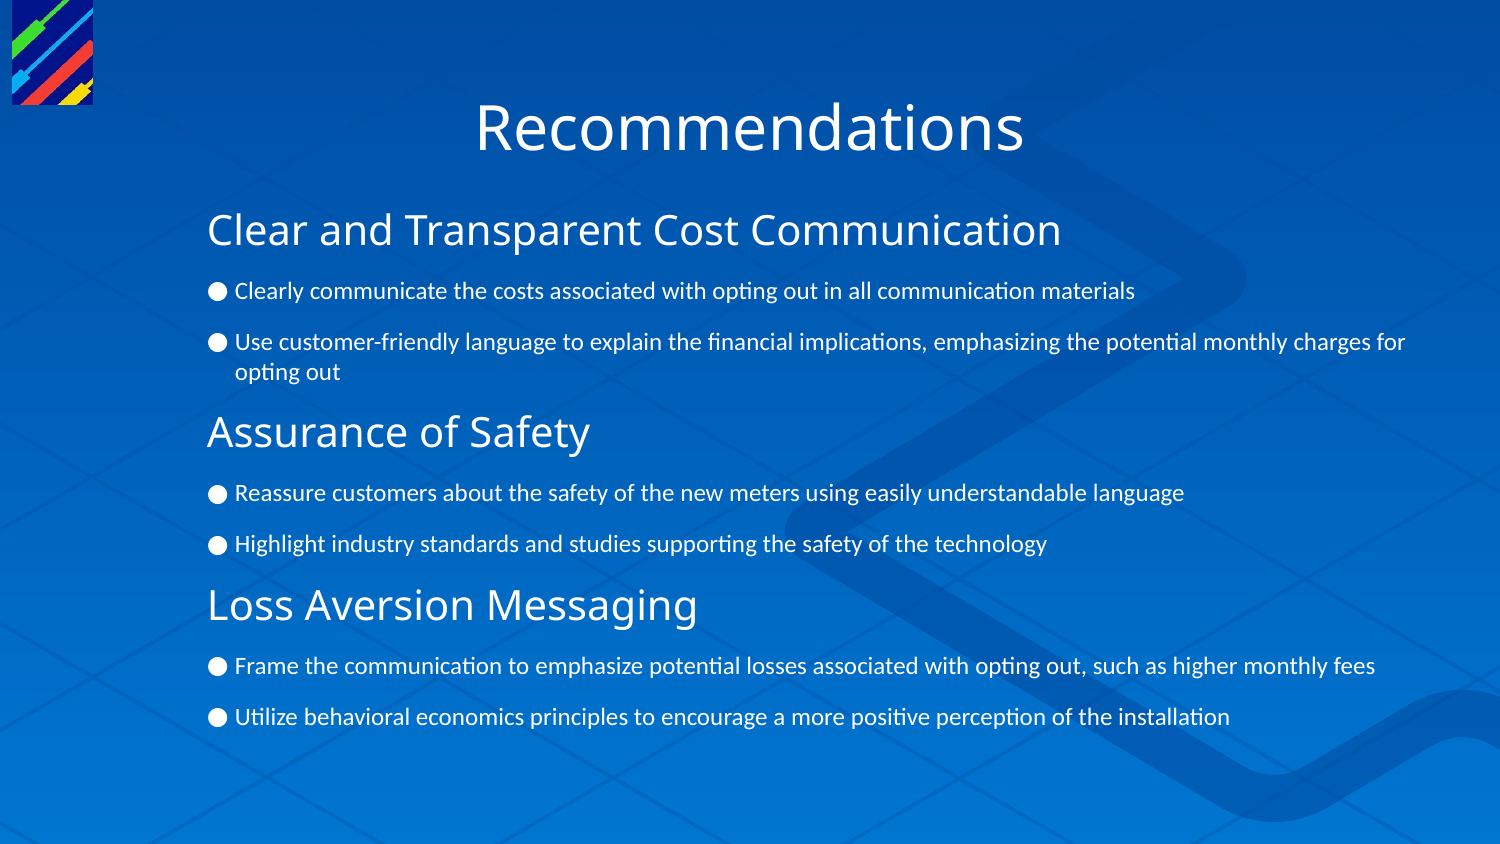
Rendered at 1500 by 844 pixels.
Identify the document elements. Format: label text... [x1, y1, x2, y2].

picture [12, 14, 93, 106]
list Clear and Transparent Cost Communication Clearly communicate the costs associated with opting out in all communication materials Use customer-friendly language to explain the financial implications, emphasizing the potential monthly charges for opting out Assurance of Safety Reassure customers about the safety of the new meters using easily understandable language Highlight industry standards and studies supporting the safety of the technology Loss Aversion Messaging Frame the communication to emphasize potential losses associated with opting out, such as higher monthly fees Utilize behavioral economics principles to encourage a more positive perception of the installation [191, 188, 1456, 782]
picture [12, 0, 93, 76]
title Recommendations [118, 72, 1382, 167]
